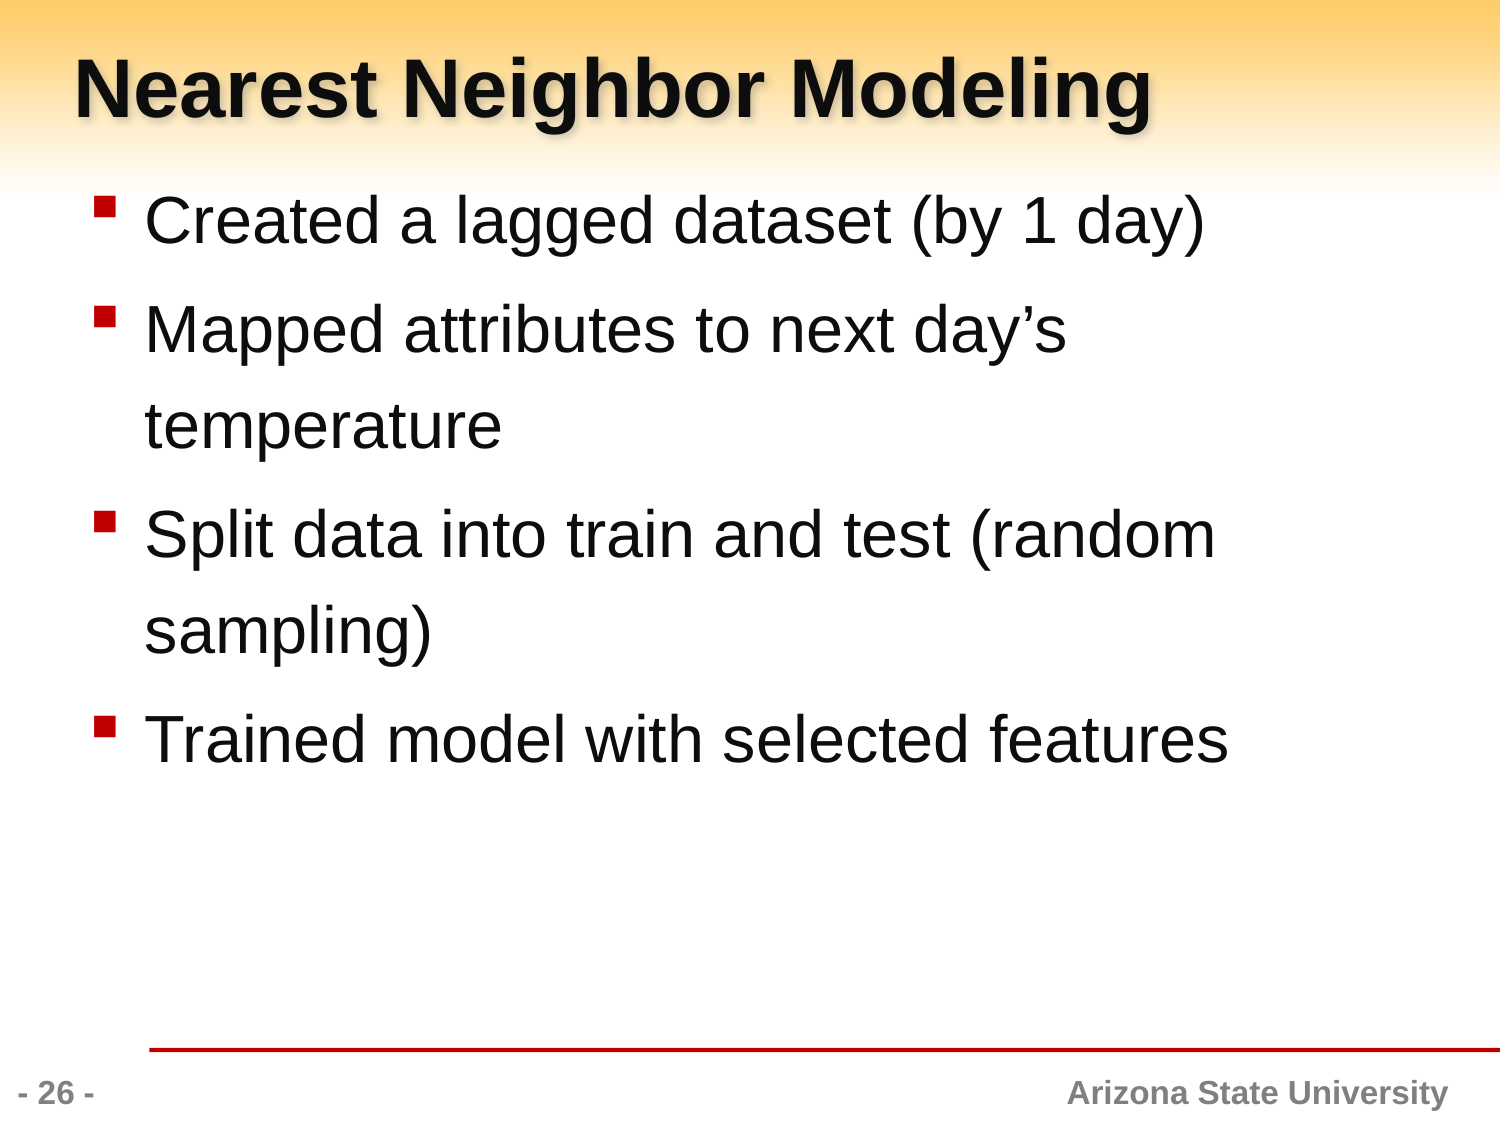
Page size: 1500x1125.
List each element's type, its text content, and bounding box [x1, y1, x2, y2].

title Nearest Neighbor Modeling [72, 18, 1424, 150]
list Created a lagged dataset (by 1 day) Mapped attributes to next day’s temperature Split data into train and test (random sampling) Trained model with selected features [73, 152, 1424, 992]
slide_number - 26 - [0, 1063, 113, 1125]
picture [0, 0, 1500, 198]
